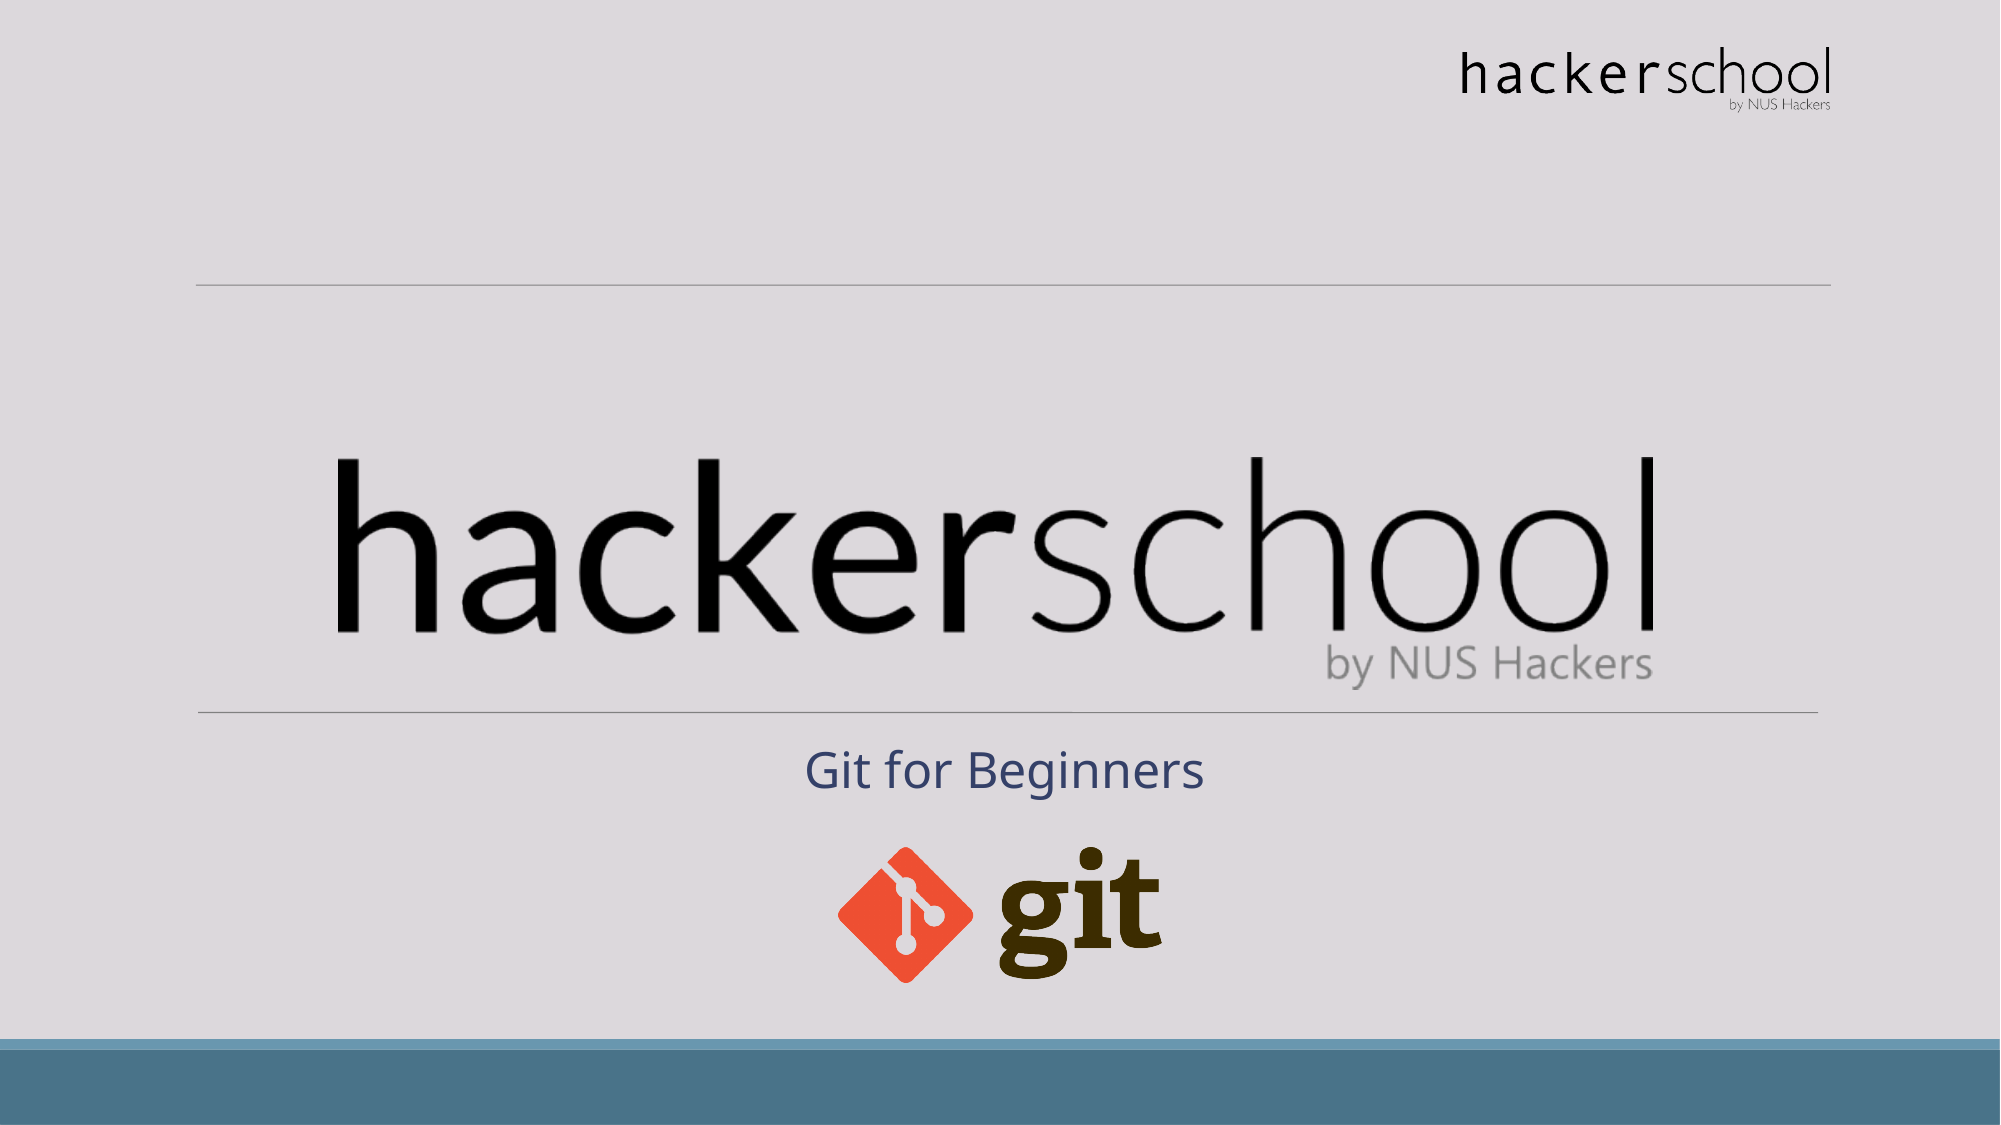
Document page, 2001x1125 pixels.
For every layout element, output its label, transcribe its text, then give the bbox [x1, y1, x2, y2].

picture [337, 457, 1653, 690]
picture [1462, 47, 1830, 113]
text_box Git for Beginners [180, 730, 1831, 919]
picture [837, 847, 1162, 983]
